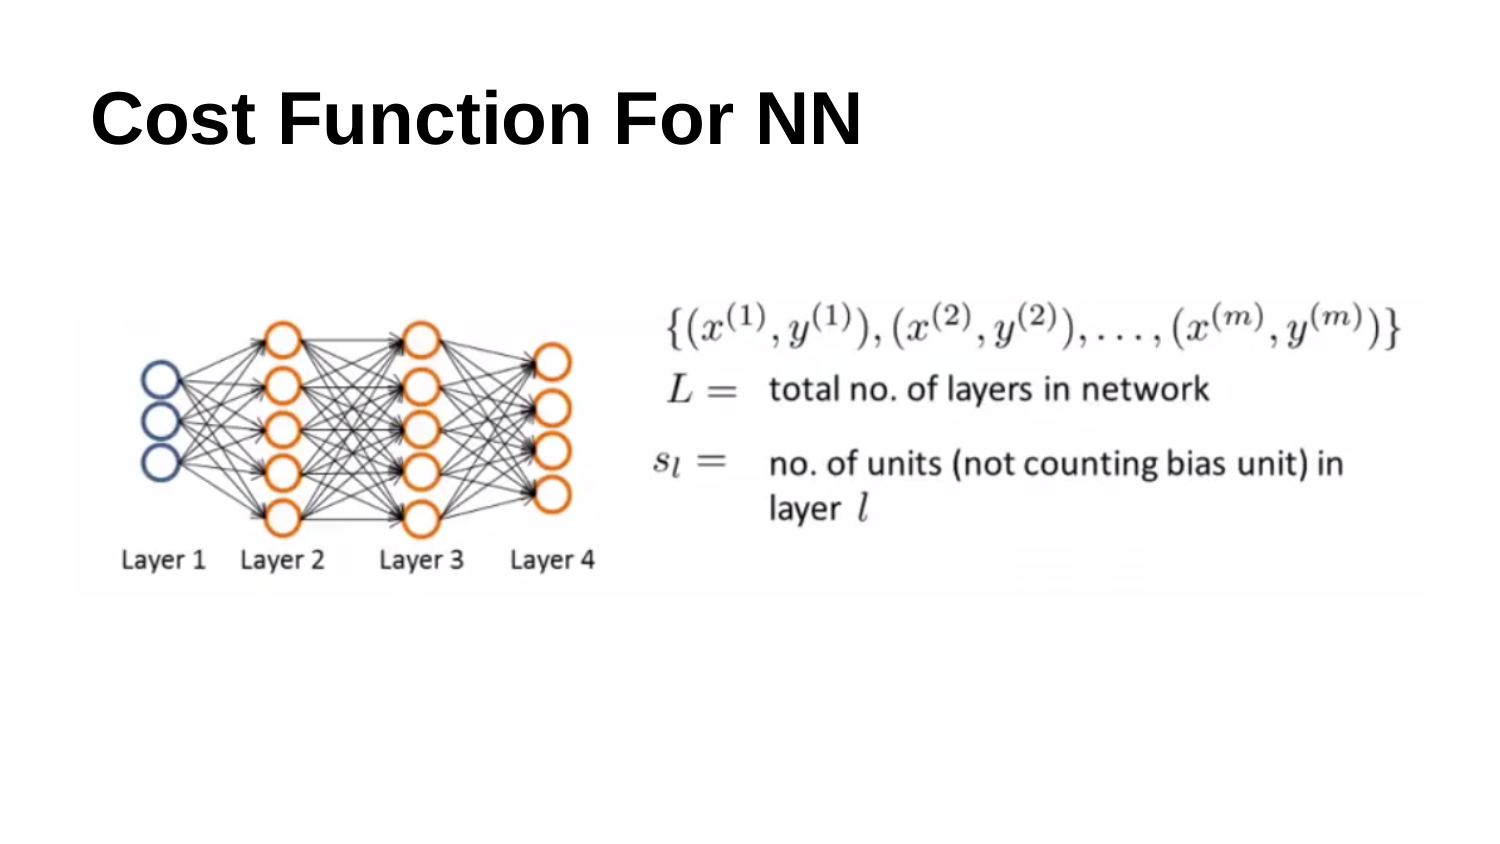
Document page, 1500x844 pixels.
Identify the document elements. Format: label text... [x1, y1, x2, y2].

picture [74, 297, 1426, 598]
title Cost Function For NN [75, 33, 1425, 175]
